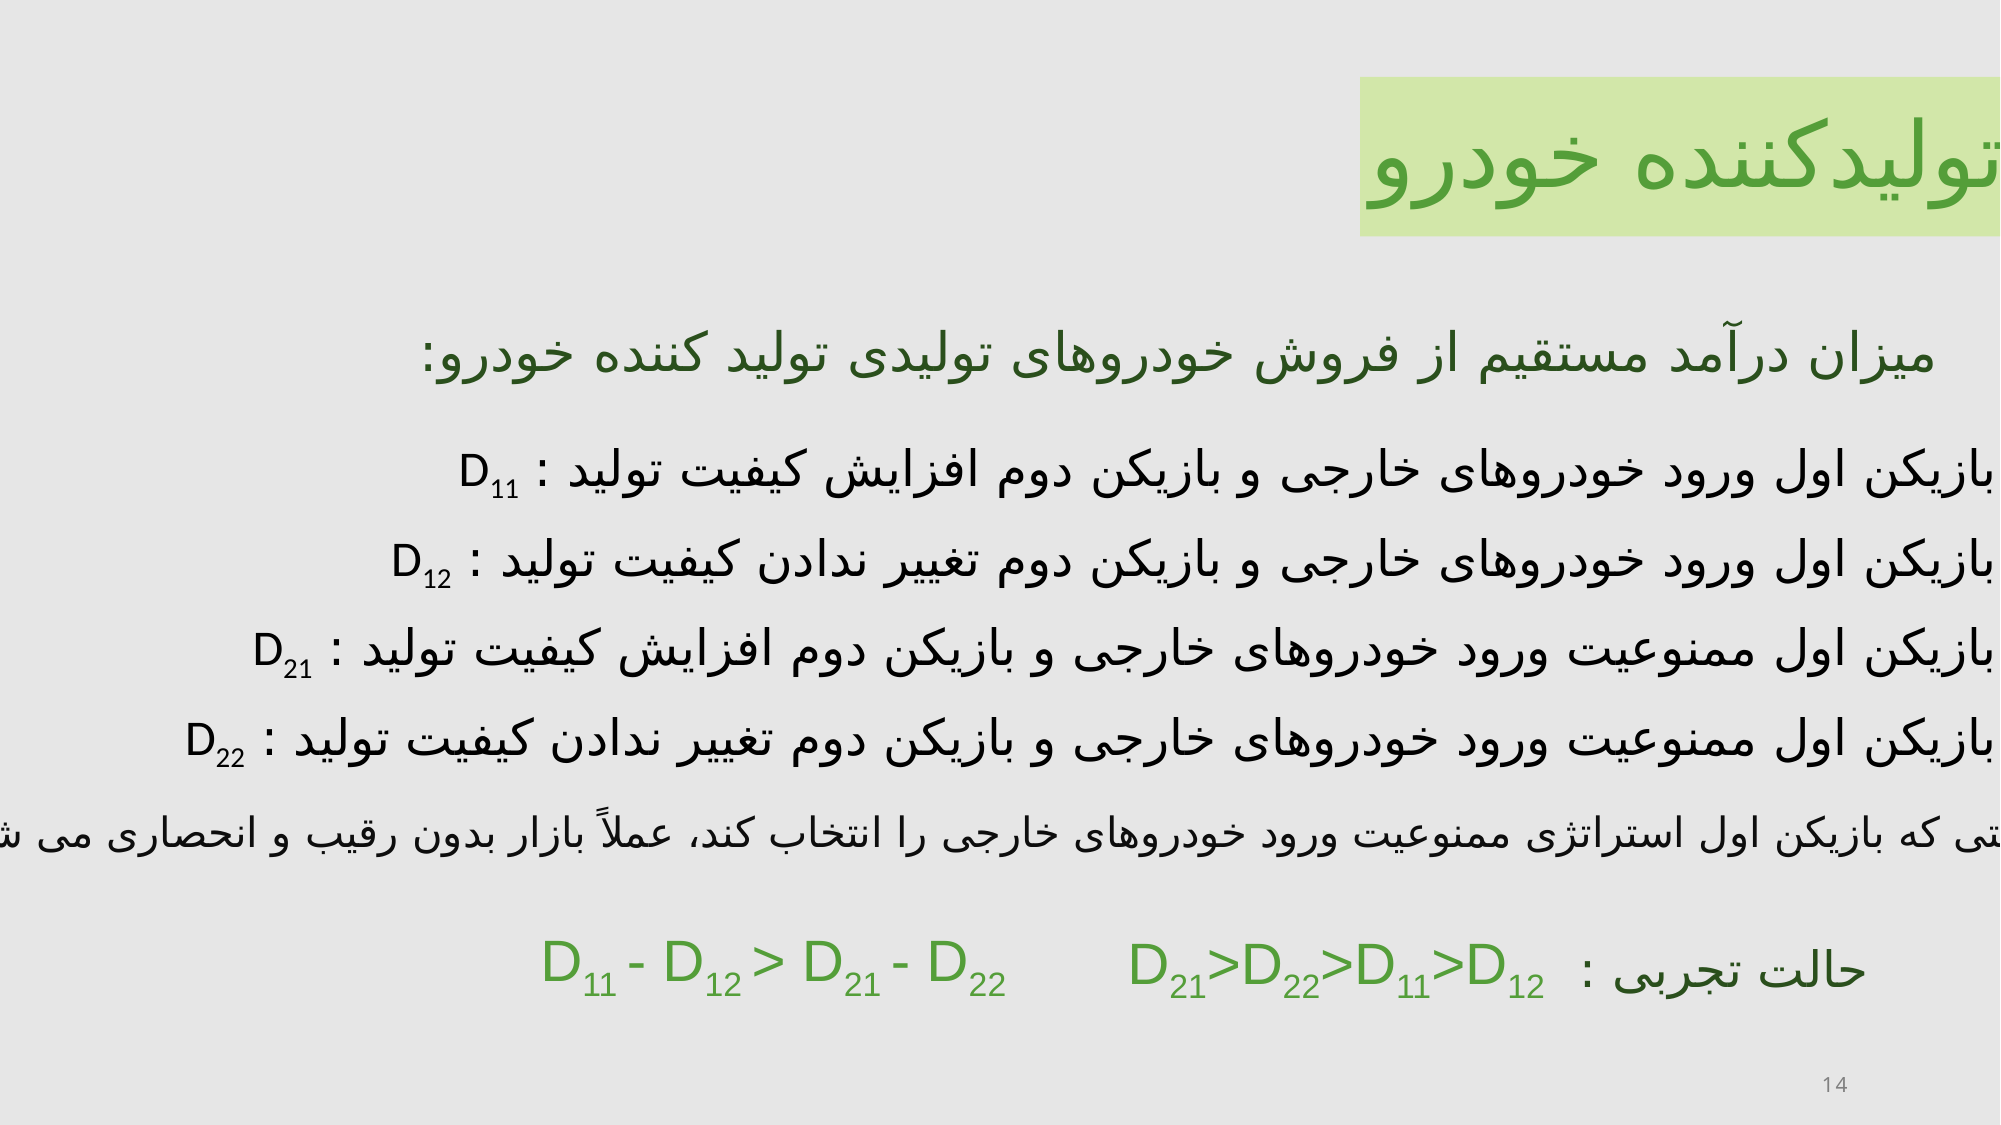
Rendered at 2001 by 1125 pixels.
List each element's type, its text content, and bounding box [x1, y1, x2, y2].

text_box D11 - D12 > D21 - D22 [525, 910, 1022, 1011]
text_box تولیدکننده خودرو [1355, 88, 2000, 214]
text_box حالت تجربی : [1549, 899, 1884, 1005]
text_box بازیکن اول ورود خودروهای خارجی و بازیکن دوم افزایش کیفیت تولید : D11 بازیکن اول ورود خودروهای خارجی و بازیکن دوم تغییر ندادن کیفیت تولید : D12 بازیکن اول ممنوعیت ورود خودروهای خارجی و بازیکن دوم افزایش کیفیت تولید : D21 بازیکن اول ممنوعیت ورود خودروهای خارجی و بازیکن دوم تغییر ندادن کیفیت تولید : D22 [170, 424, 2000, 773]
text_box در حالتی که بازیکن اول استراتژی ممنوعیت ورود خودروهای خارجی را انتخاب کند، عملاً بازار بدون رقیب و انحصاری می شود. [0, 773, 2000, 864]
text_box D21>D22>D11>D12 [1112, 912, 1560, 1013]
text_box میزان درآمد مستقیم از فروش خودروهای تولیدی تولید کننده خودرو: [404, 309, 1955, 390]
slide_number 14 [1412, 1068, 1863, 1103]
